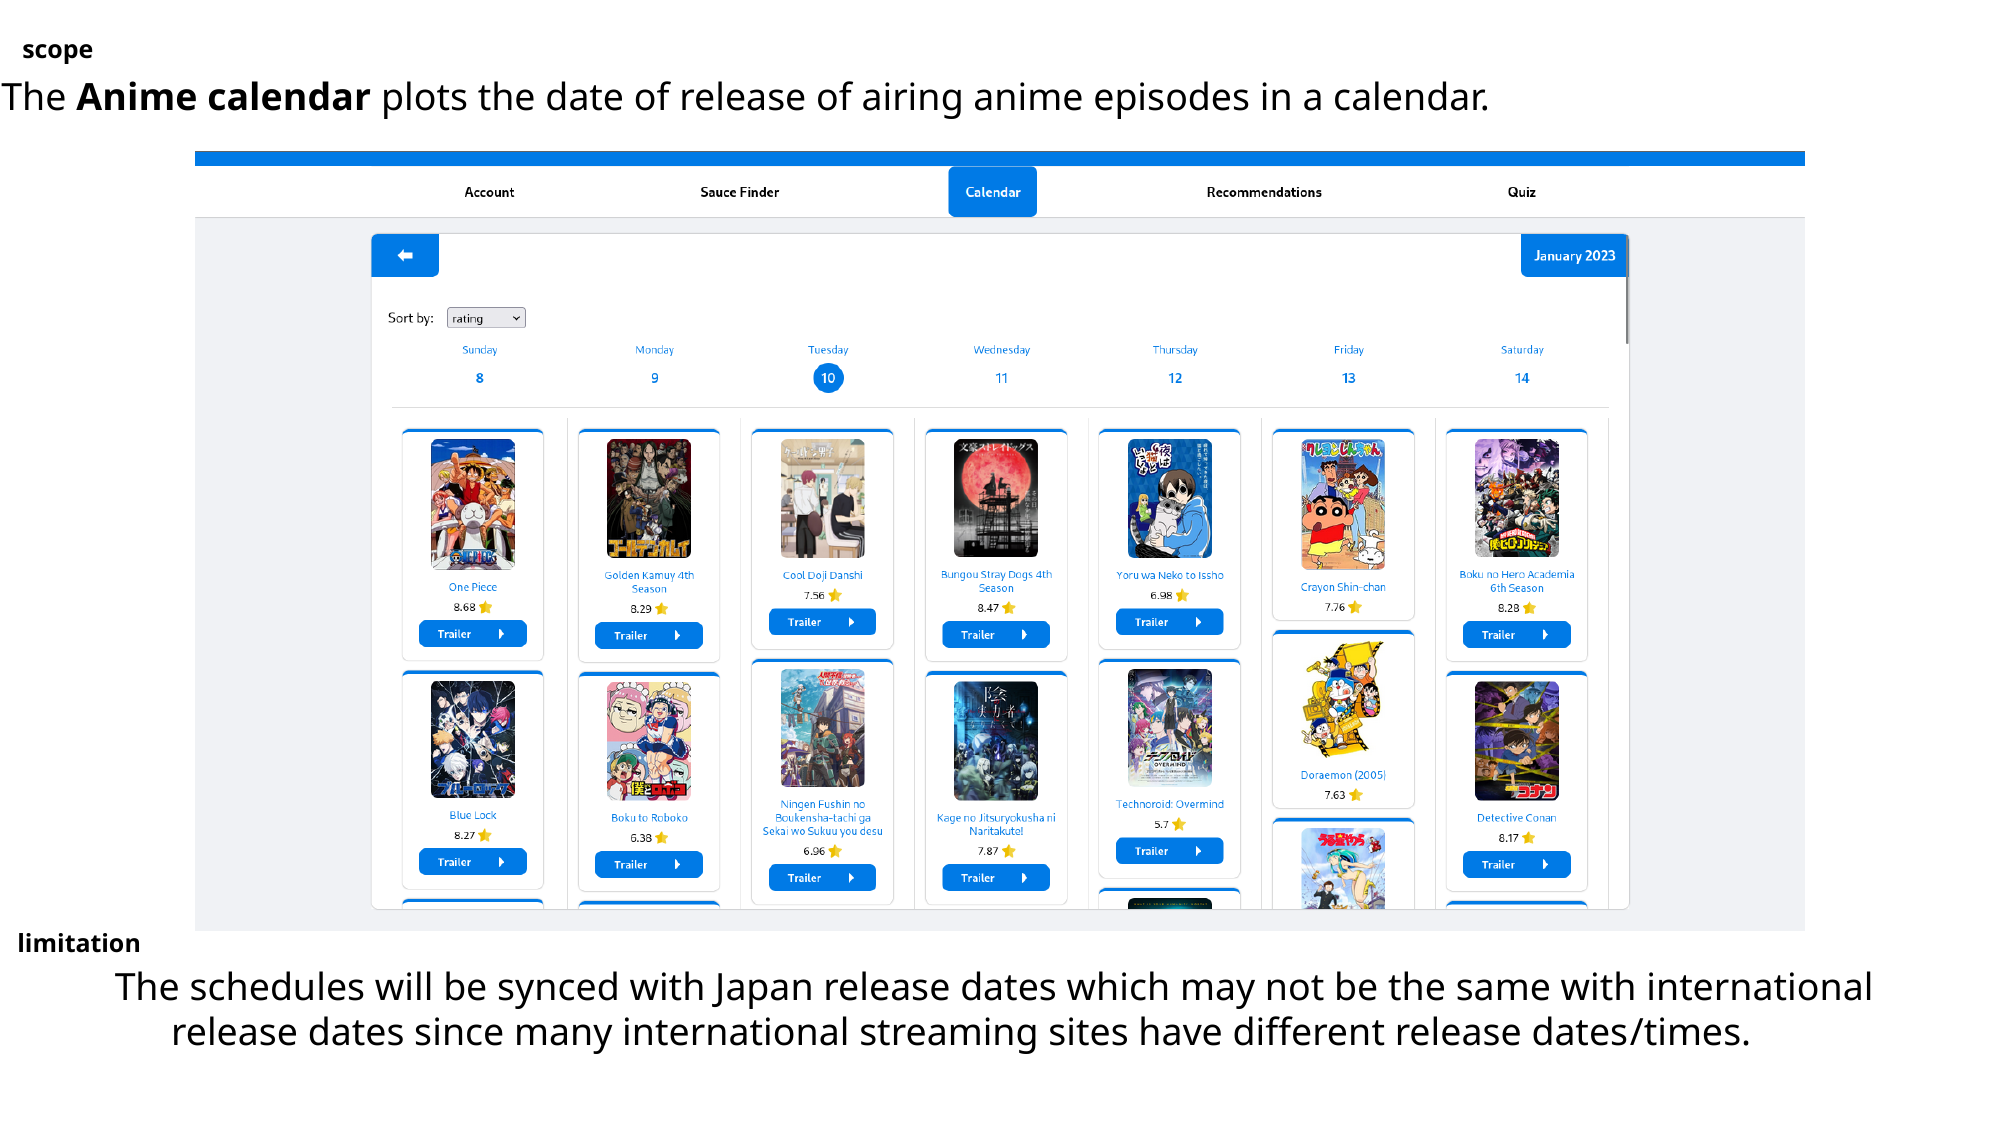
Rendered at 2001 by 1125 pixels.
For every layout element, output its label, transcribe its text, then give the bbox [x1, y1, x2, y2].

text_box scope [0, 26, 221, 71]
text_box The Anime calendar plots the date of release of airing anime episodes in a calendar. [0, 65, 1629, 126]
picture [195, 151, 1805, 931]
text_box The schedules will be synced with Japan release dates which may not be the same with international release dates since many international streaming sites have different release dates/times. [82, 955, 1917, 1061]
text_box limitation [0, 920, 269, 966]
